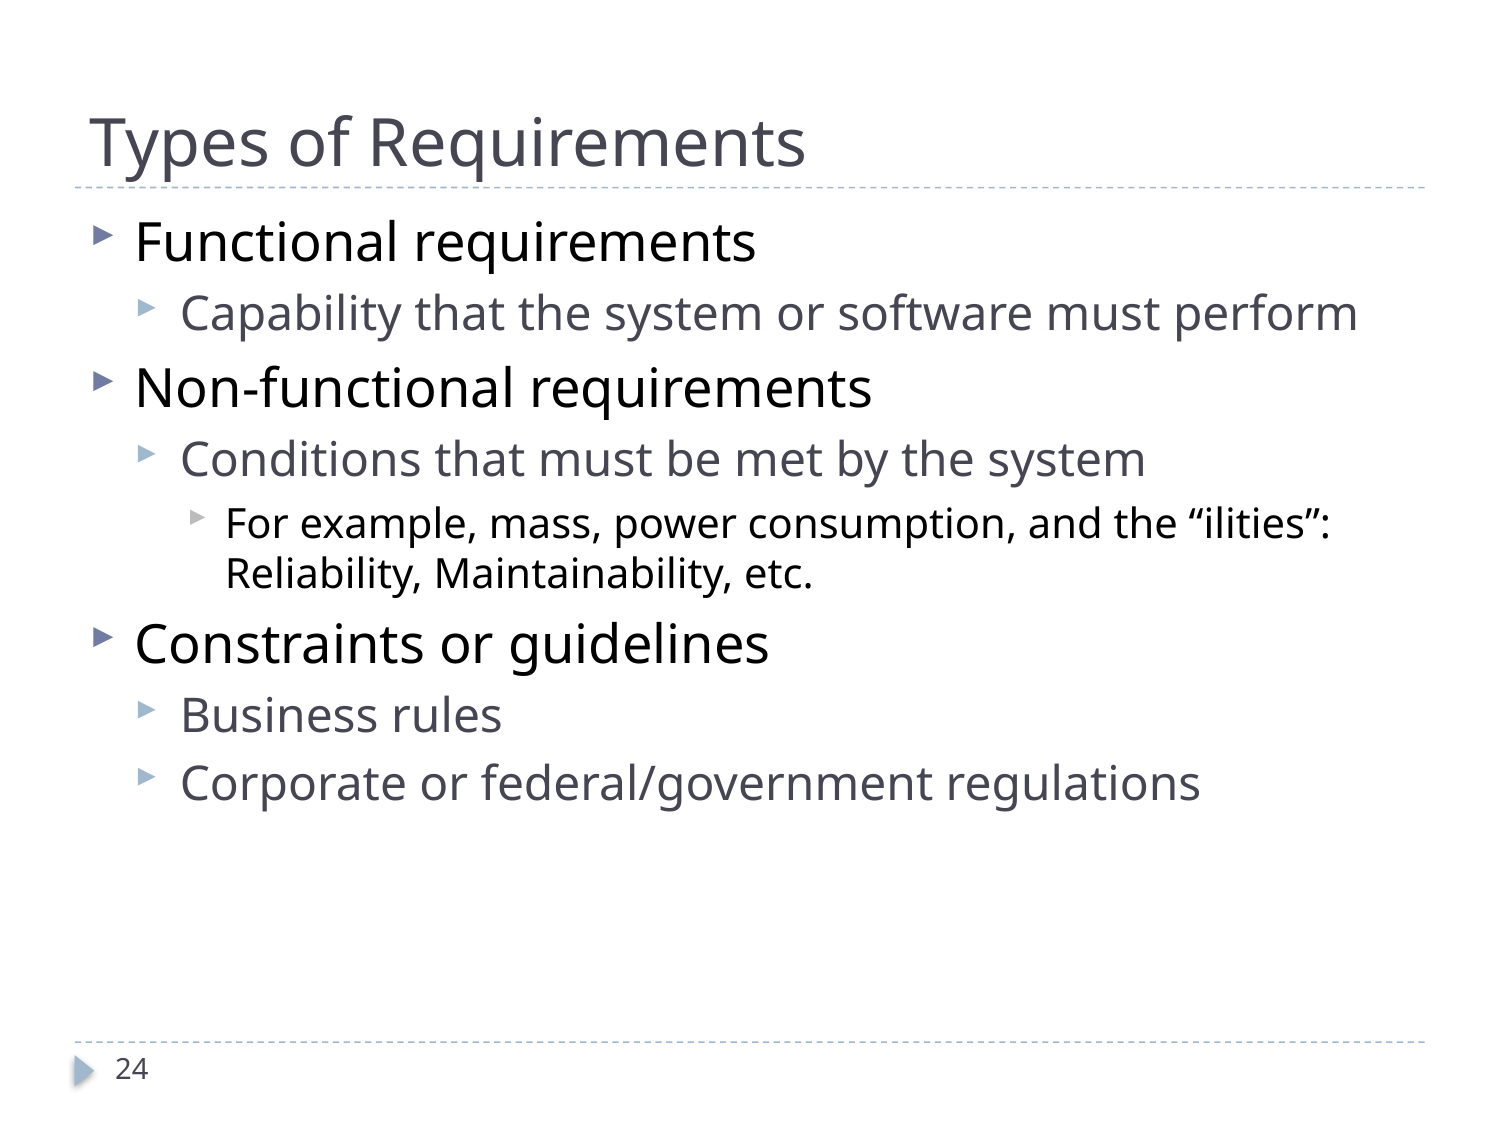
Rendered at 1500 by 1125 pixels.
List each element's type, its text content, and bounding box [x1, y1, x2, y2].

slide_number 24 [100, 1042, 426, 1103]
list Functional requirements Capability that the system or software must perform Non-functional requirements Conditions that must be met by the system For example, mass, power consumption, and the “ilities”: Reliability, Maintainability, etc. Constraints or guidelines Business rules Corporate or federal/government regulations [75, 200, 1453, 1010]
title Types of Requirements [75, 24, 1425, 188]
